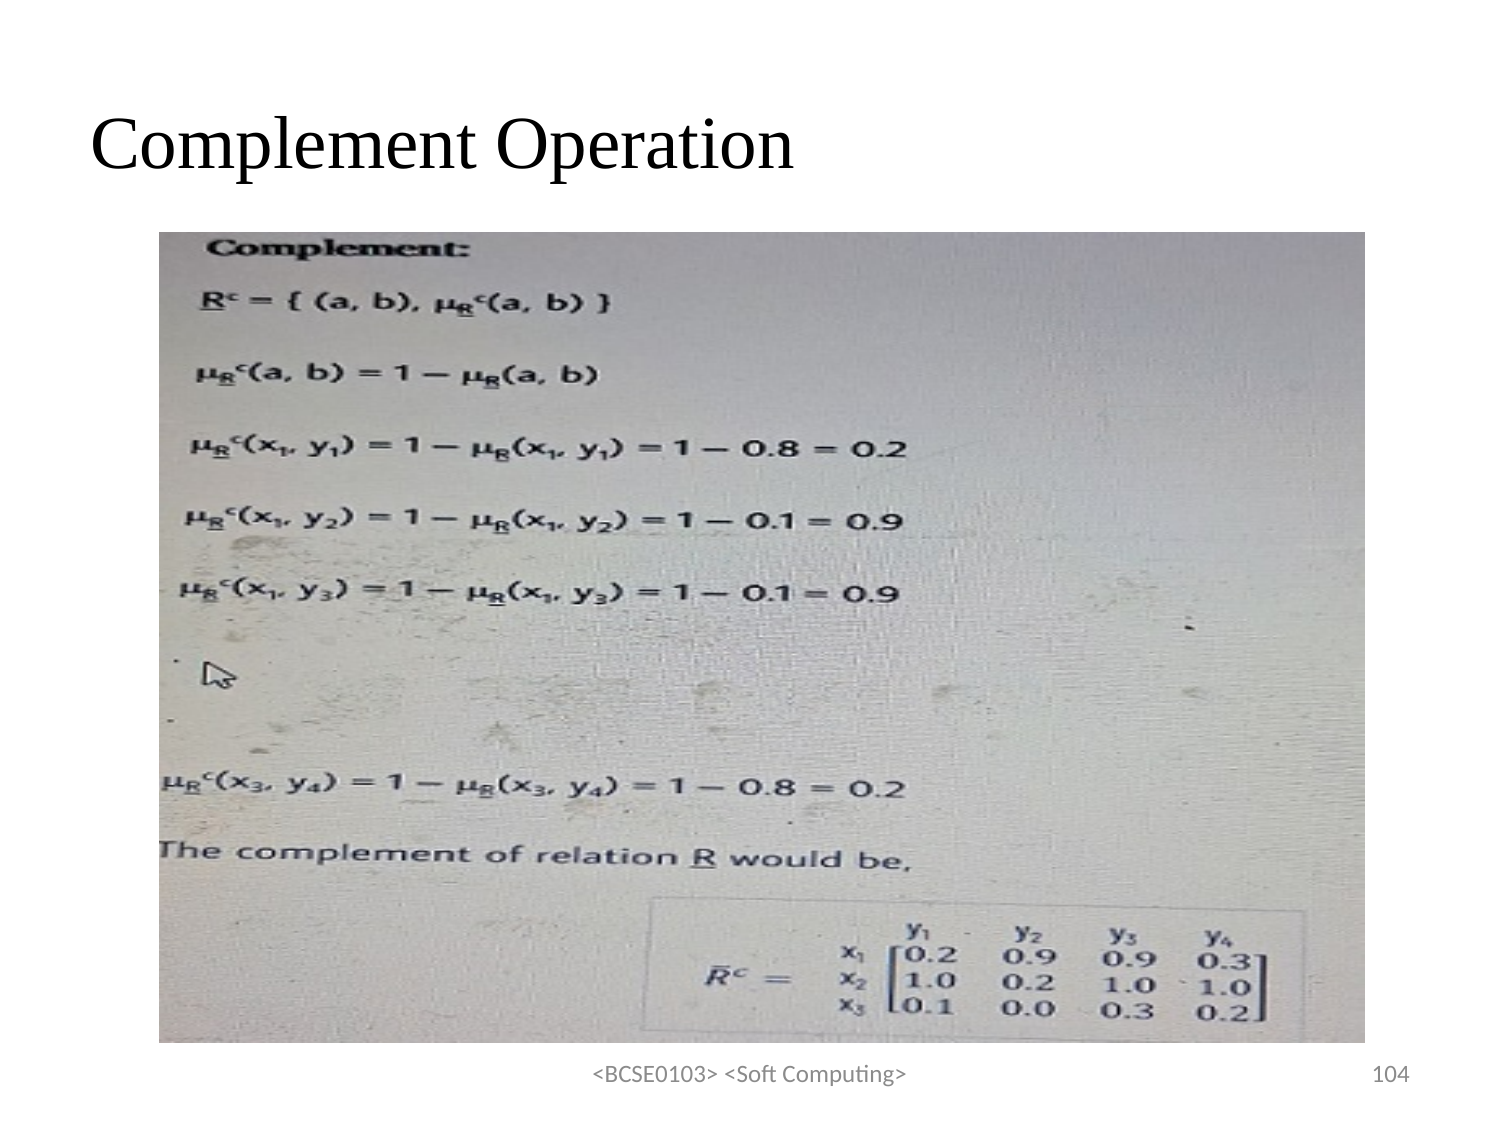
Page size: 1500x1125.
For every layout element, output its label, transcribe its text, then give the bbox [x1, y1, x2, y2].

title Complement Operation [75, 45, 1425, 233]
slide_number 104 [1074, 1042, 1425, 1103]
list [159, 232, 1365, 1043]
footer <BCSE0103> <Soft Computing> [512, 1052, 988, 1103]
